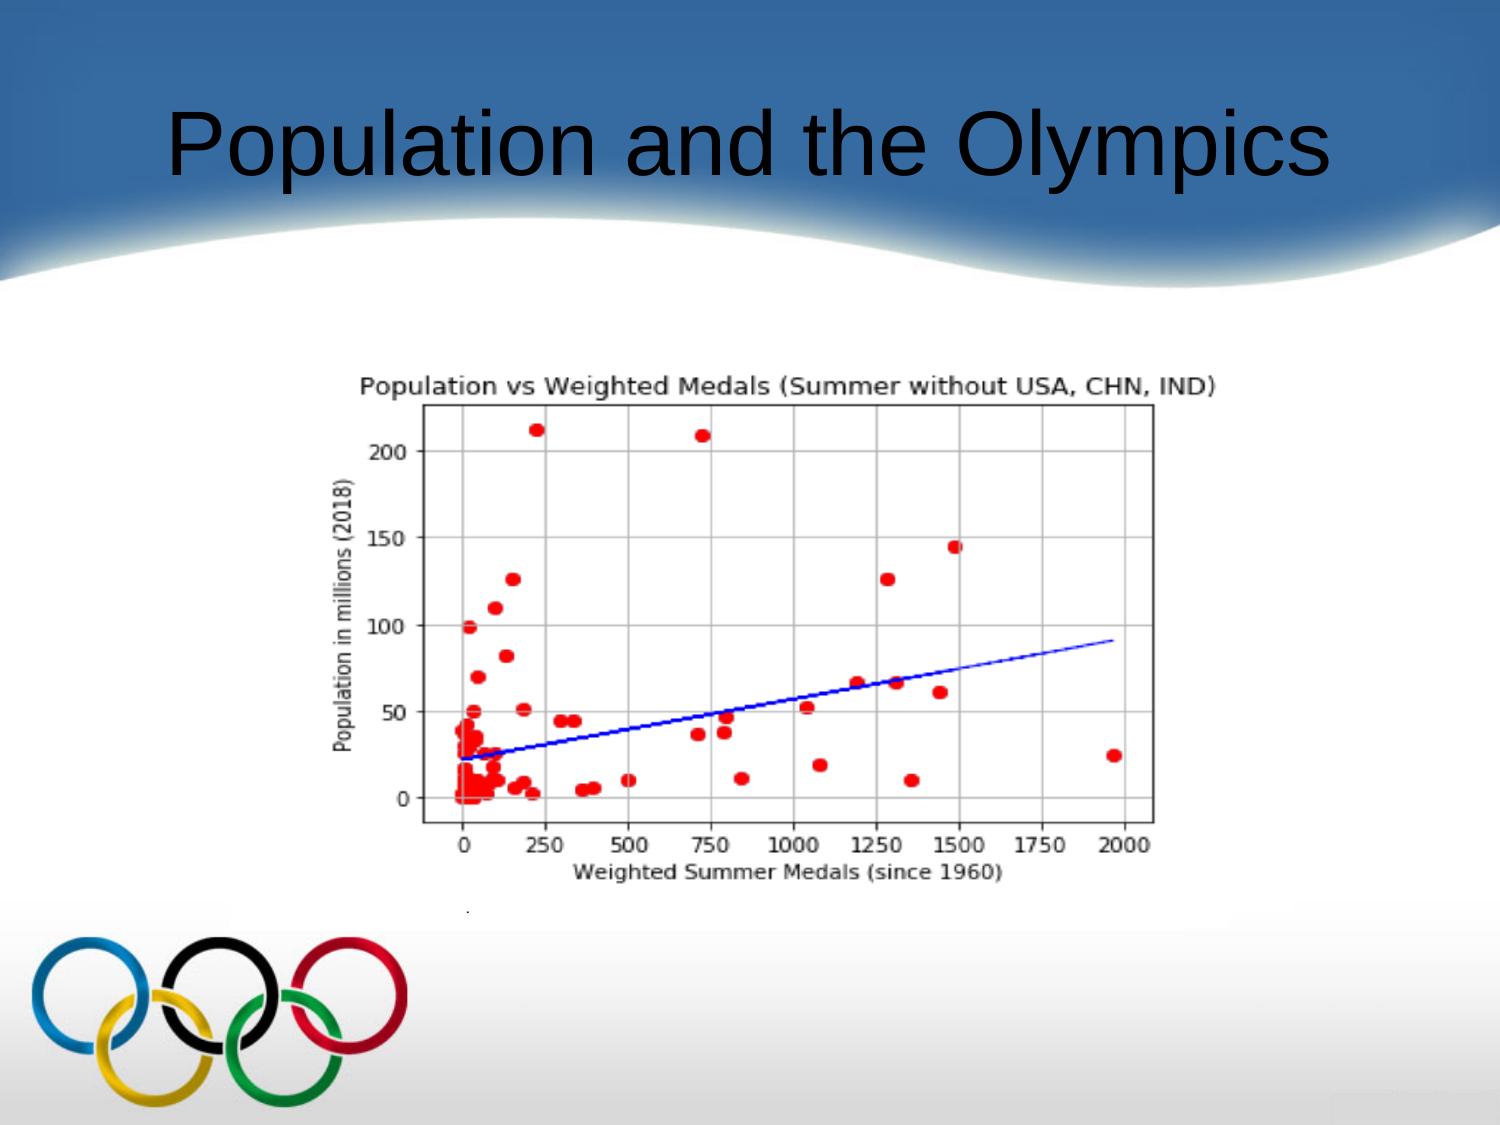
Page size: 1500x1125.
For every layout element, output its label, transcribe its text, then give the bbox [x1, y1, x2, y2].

picture [0, 0, 1500, 1125]
title Population and the Olympics [75, 45, 1425, 233]
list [230, 345, 1185, 931]
